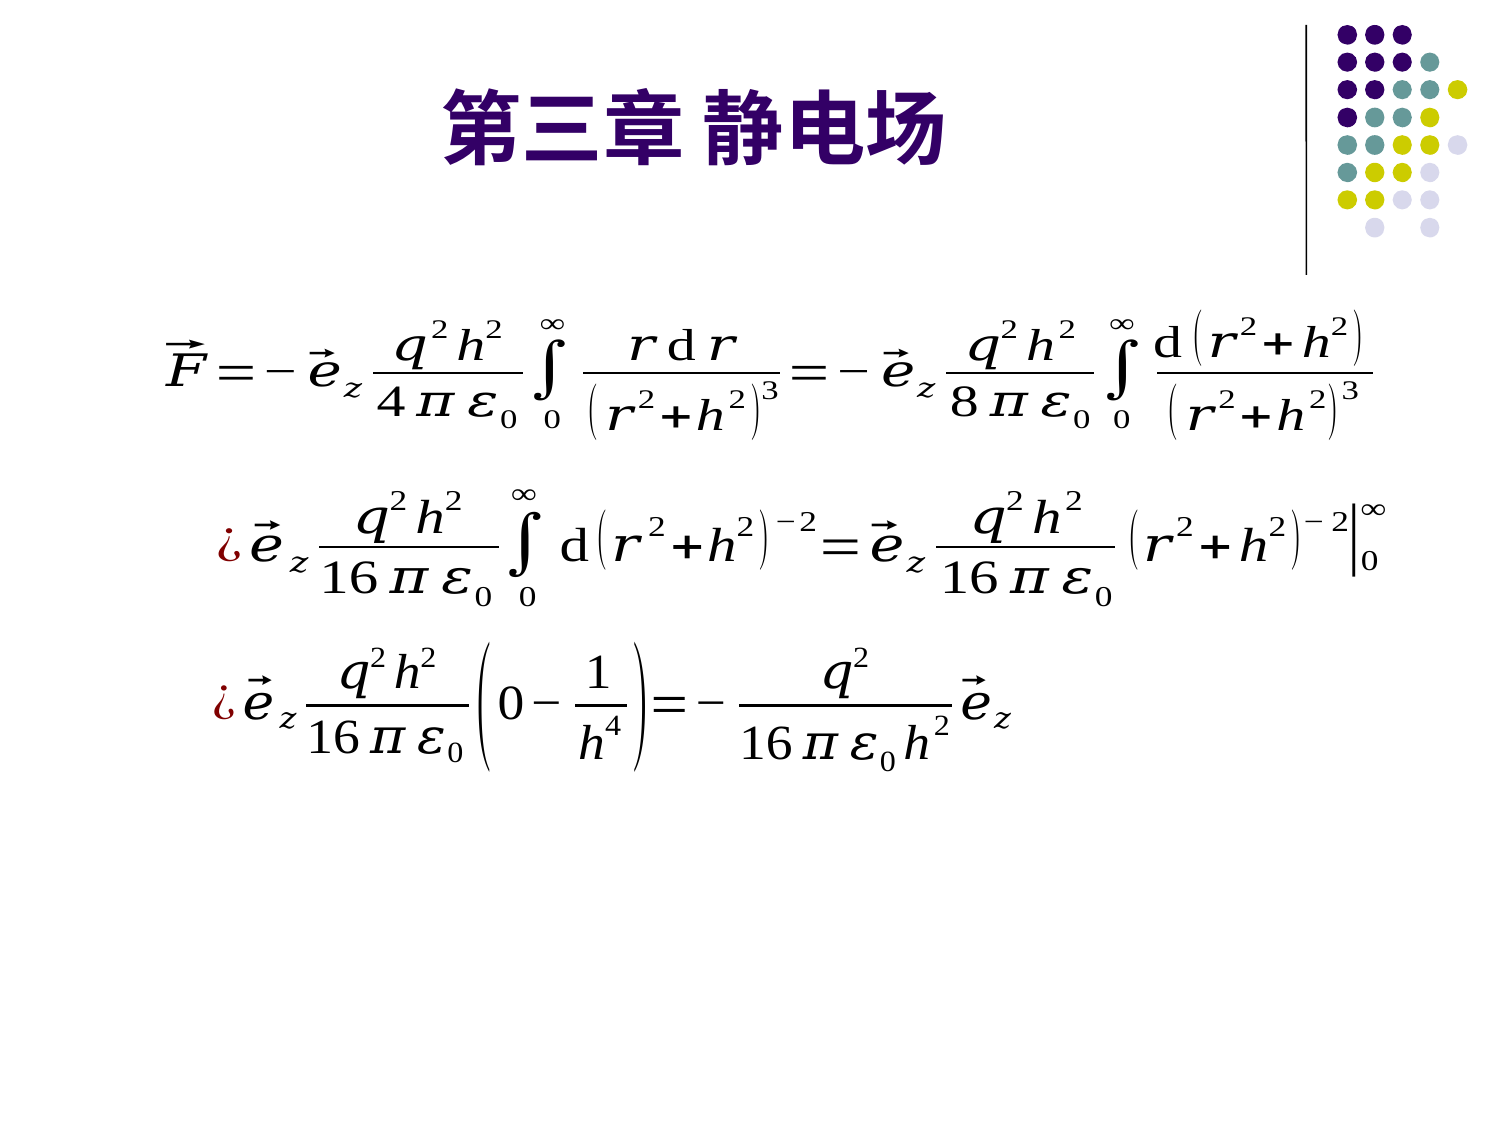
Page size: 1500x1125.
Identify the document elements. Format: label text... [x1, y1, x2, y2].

text_box 第三章 静电场 [75, 20, 1313, 233]
